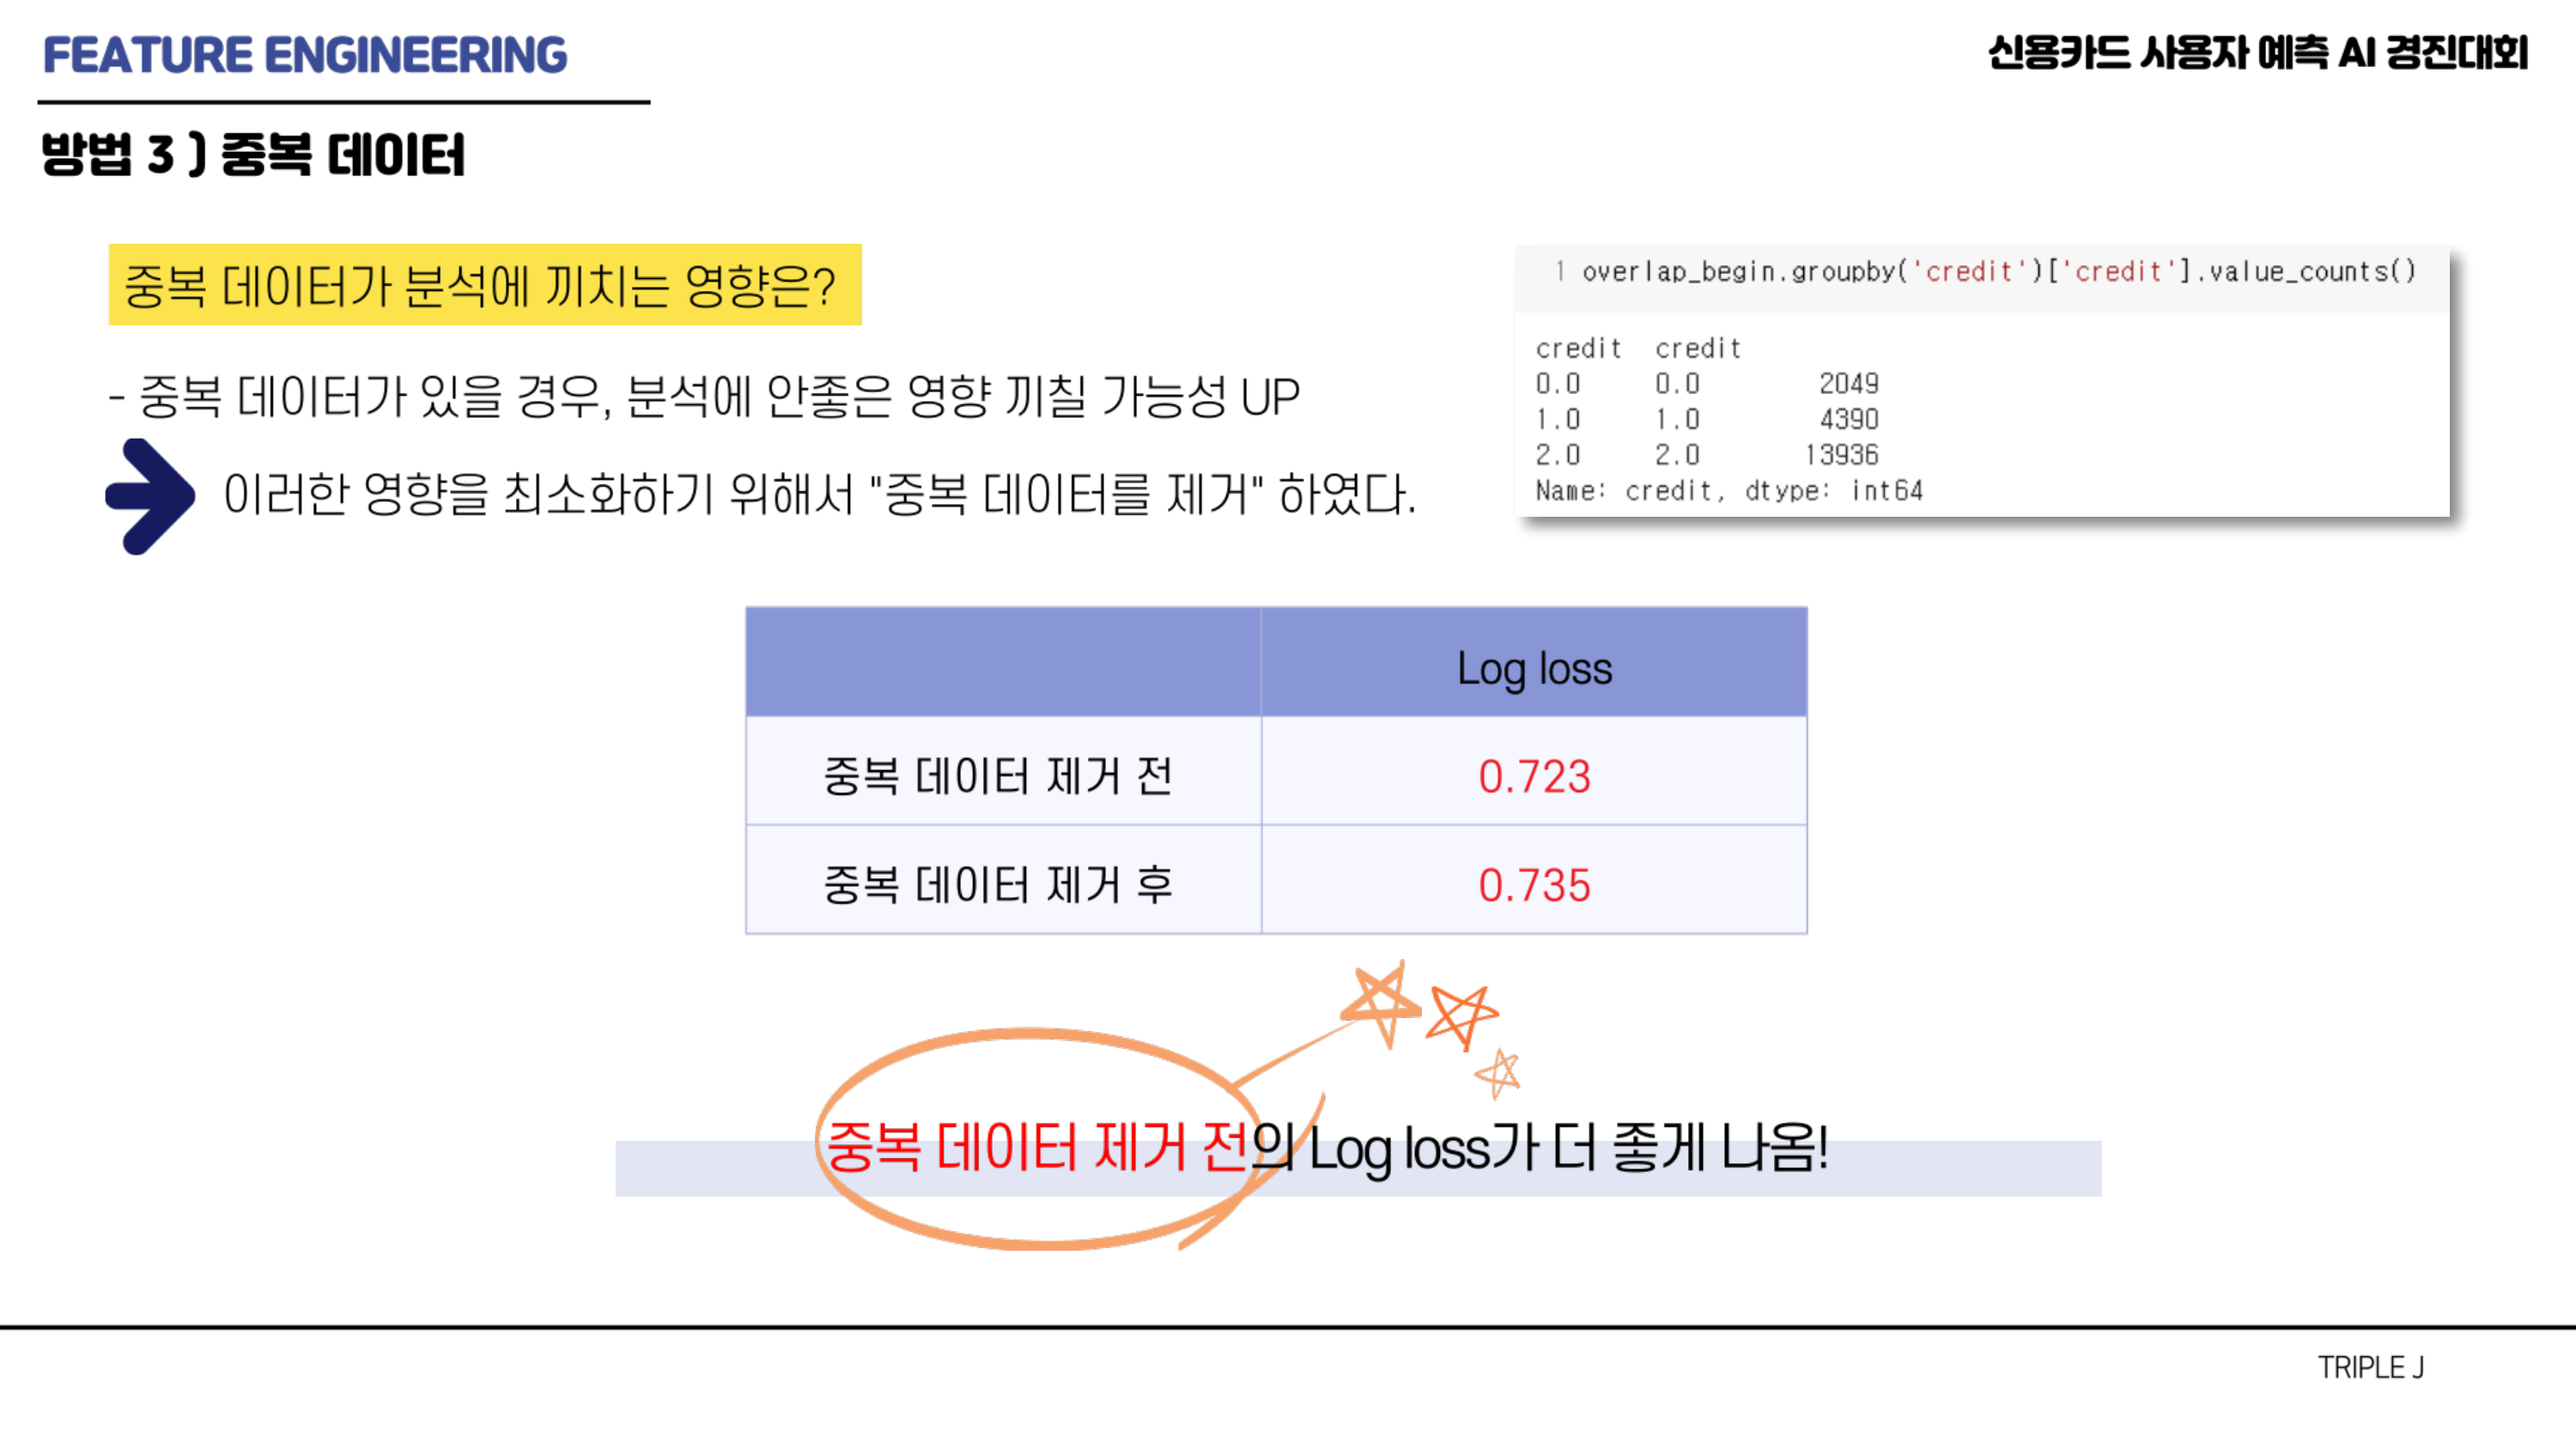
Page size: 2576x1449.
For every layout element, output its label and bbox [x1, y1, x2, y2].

picture [1943, 1343, 2441, 1398]
picture [33, 115, 489, 200]
picture [115, 247, 861, 331]
picture [1983, 21, 2547, 88]
text_box [1862, 1141, 2103, 1197]
text_box [36, 94, 651, 111]
text_box [106, 244, 862, 326]
text_box [105, 438, 196, 555]
text_box [1516, 246, 2450, 517]
text_box [814, 1214, 1422, 1251]
text_box [1425, 986, 1535, 1107]
text_box [814, 958, 1422, 1100]
text_box [0, 1319, 2576, 1337]
picture [546, 1100, 1859, 1207]
picture [100, 121, 2576, 1097]
picture [36, 17, 589, 94]
